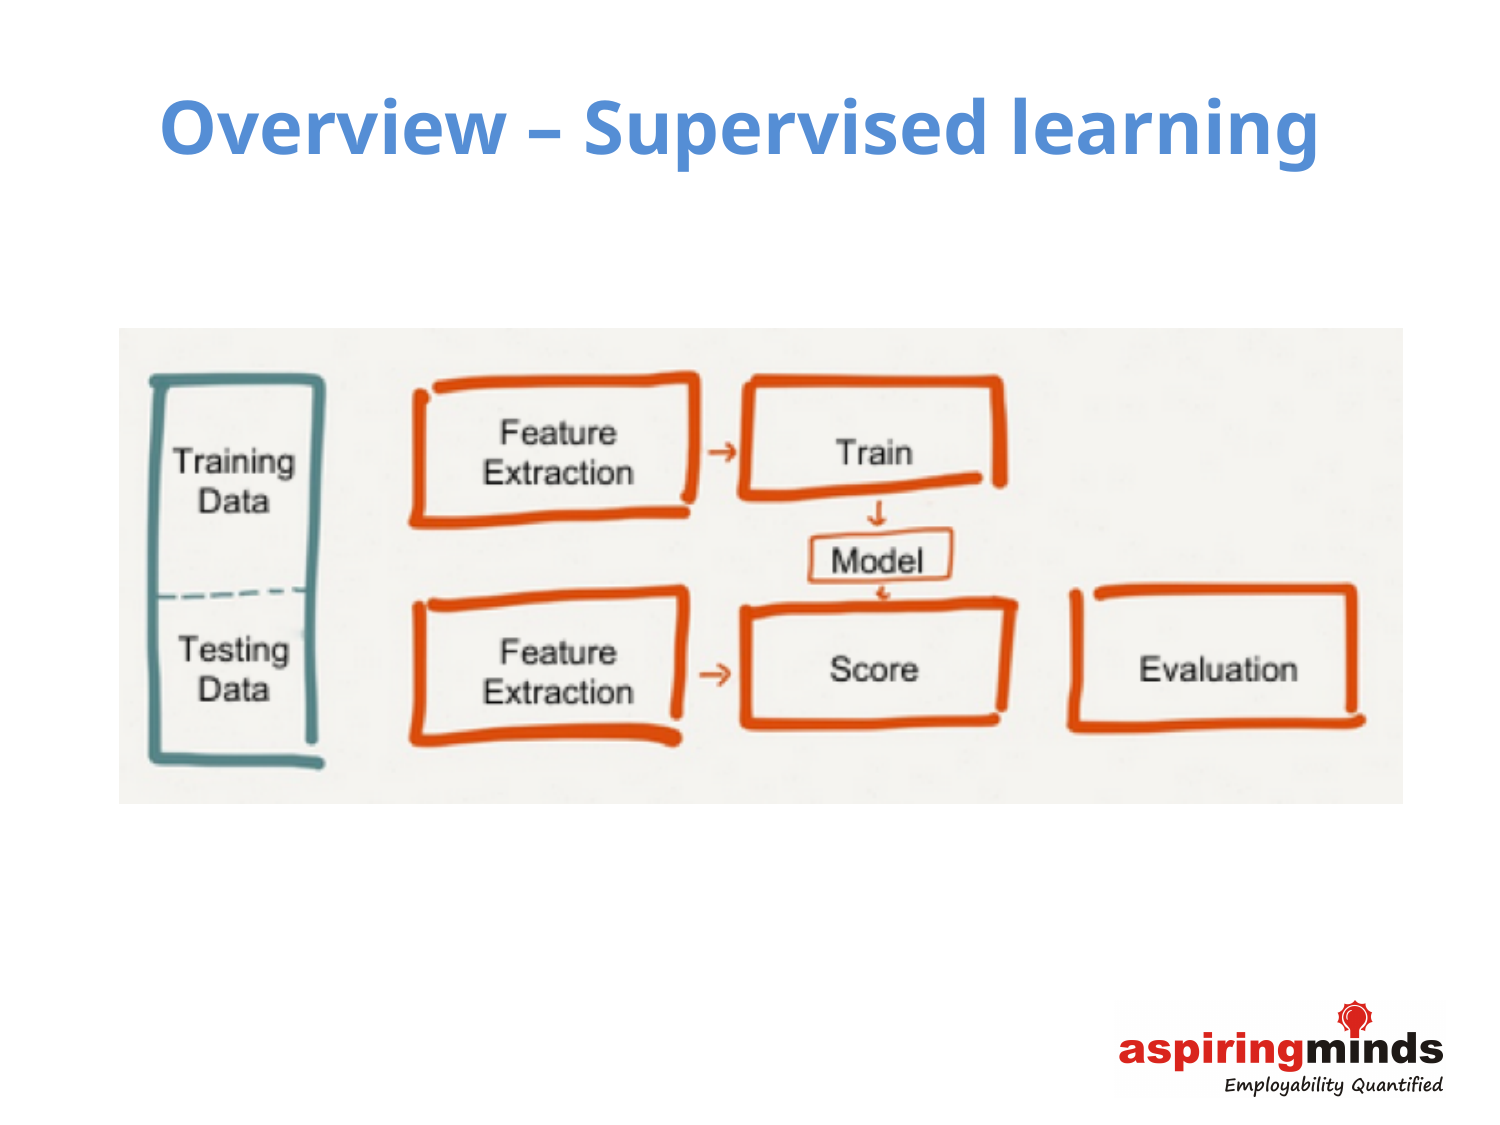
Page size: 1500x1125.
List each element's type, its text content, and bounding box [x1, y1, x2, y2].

picture [1113, 1000, 1446, 1098]
title Overview – Supervised learning [35, 44, 1446, 206]
picture [119, 328, 1403, 804]
